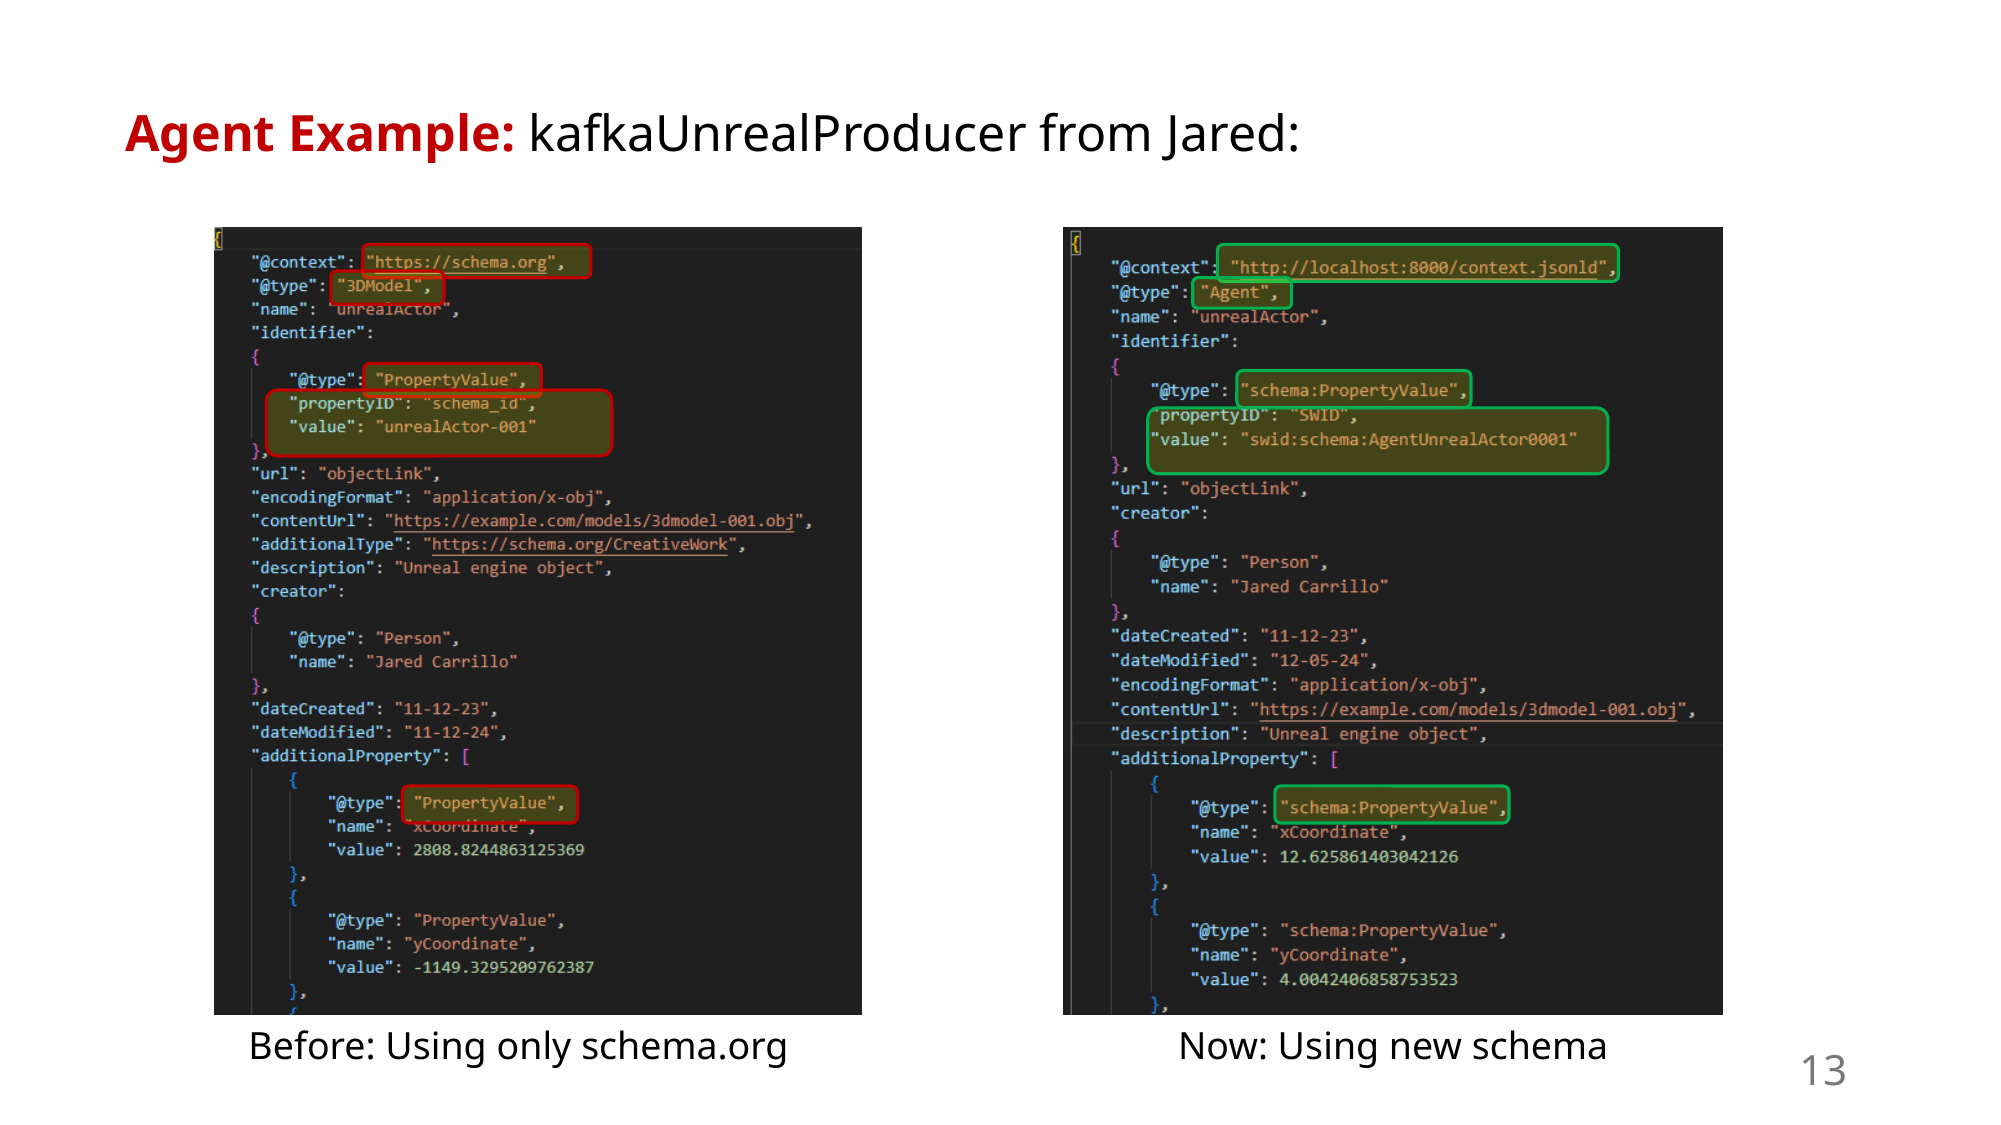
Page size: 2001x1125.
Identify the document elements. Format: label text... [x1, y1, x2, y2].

text_box Before: Using only schema.org [18, 1014, 1019, 1075]
slide_number 13 [1412, 1075, 1863, 1103]
picture [1062, 227, 1724, 1016]
text_box Now: Using new schema [1019, 1014, 1894, 1075]
text_box Agent Example: kafkaUnrealProducer from Jared: [110, 100, 1723, 200]
picture [214, 227, 862, 1016]
